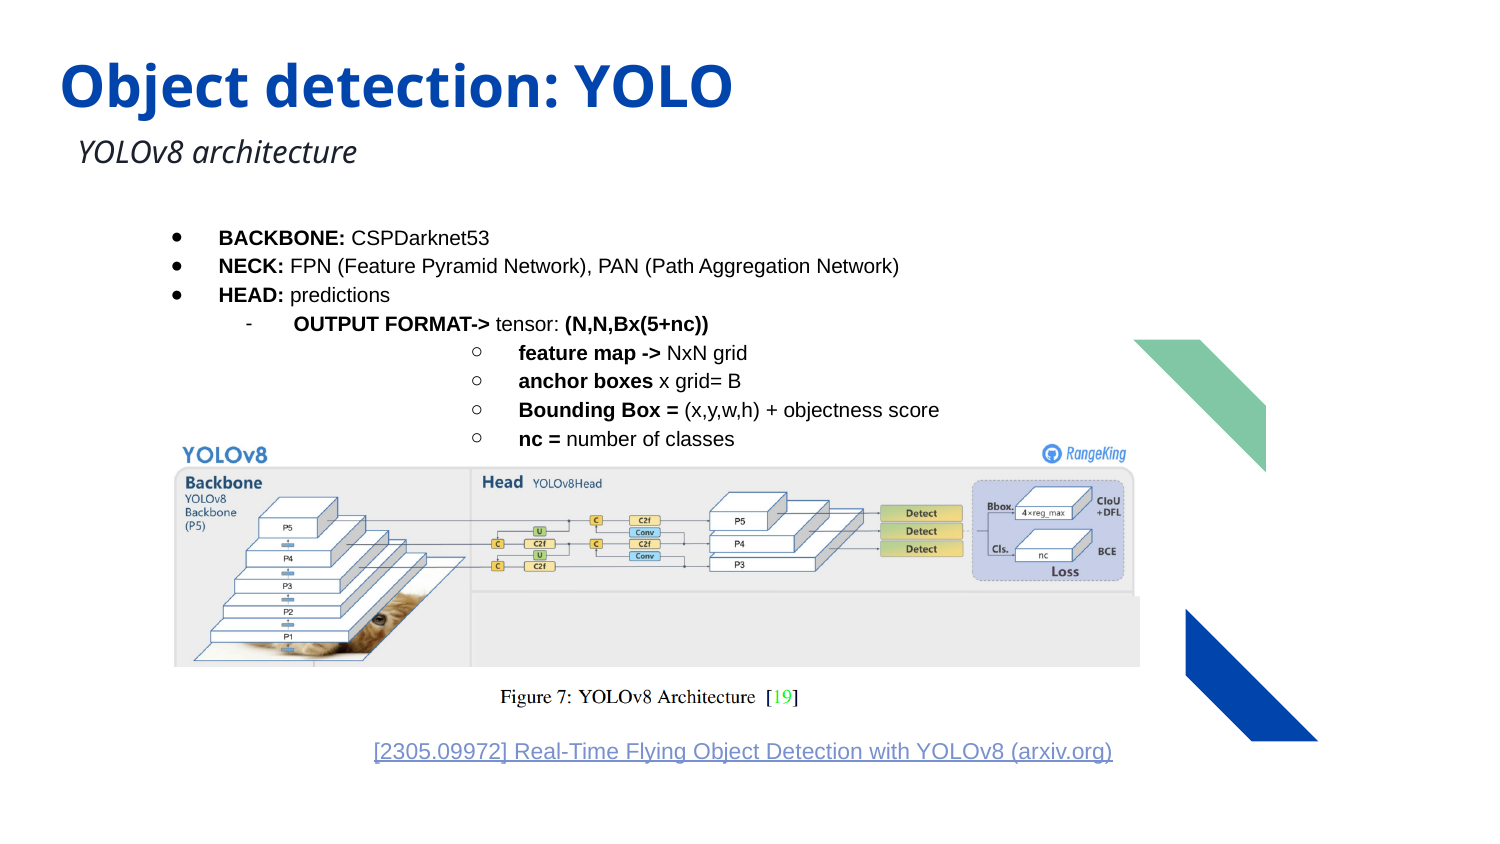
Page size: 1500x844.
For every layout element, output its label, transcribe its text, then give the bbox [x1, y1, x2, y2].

text_box YOLOv8 architecture [62, 117, 498, 181]
text_box BACKBONE: CSPDarknet53 NECK: FPN (Feature Pyramid Network), PAN (Path Aggregation Network) HEAD: predictions OUTPUT FORMAT-> tensor: (N,N,Bx(5+nc)) feature map -> NxN grid anchor boxes x grid= B Bounding Box = (x,y,w,h) + objectness score nc = number of classes [128, 205, 1142, 435]
title Object detection: YOLO [44, 23, 961, 146]
text_box [2305.09972] Real-Time Flying Object Detection with YOLOv8 (arxiv.org) [358, 725, 1142, 778]
picture [150, 416, 1151, 717]
